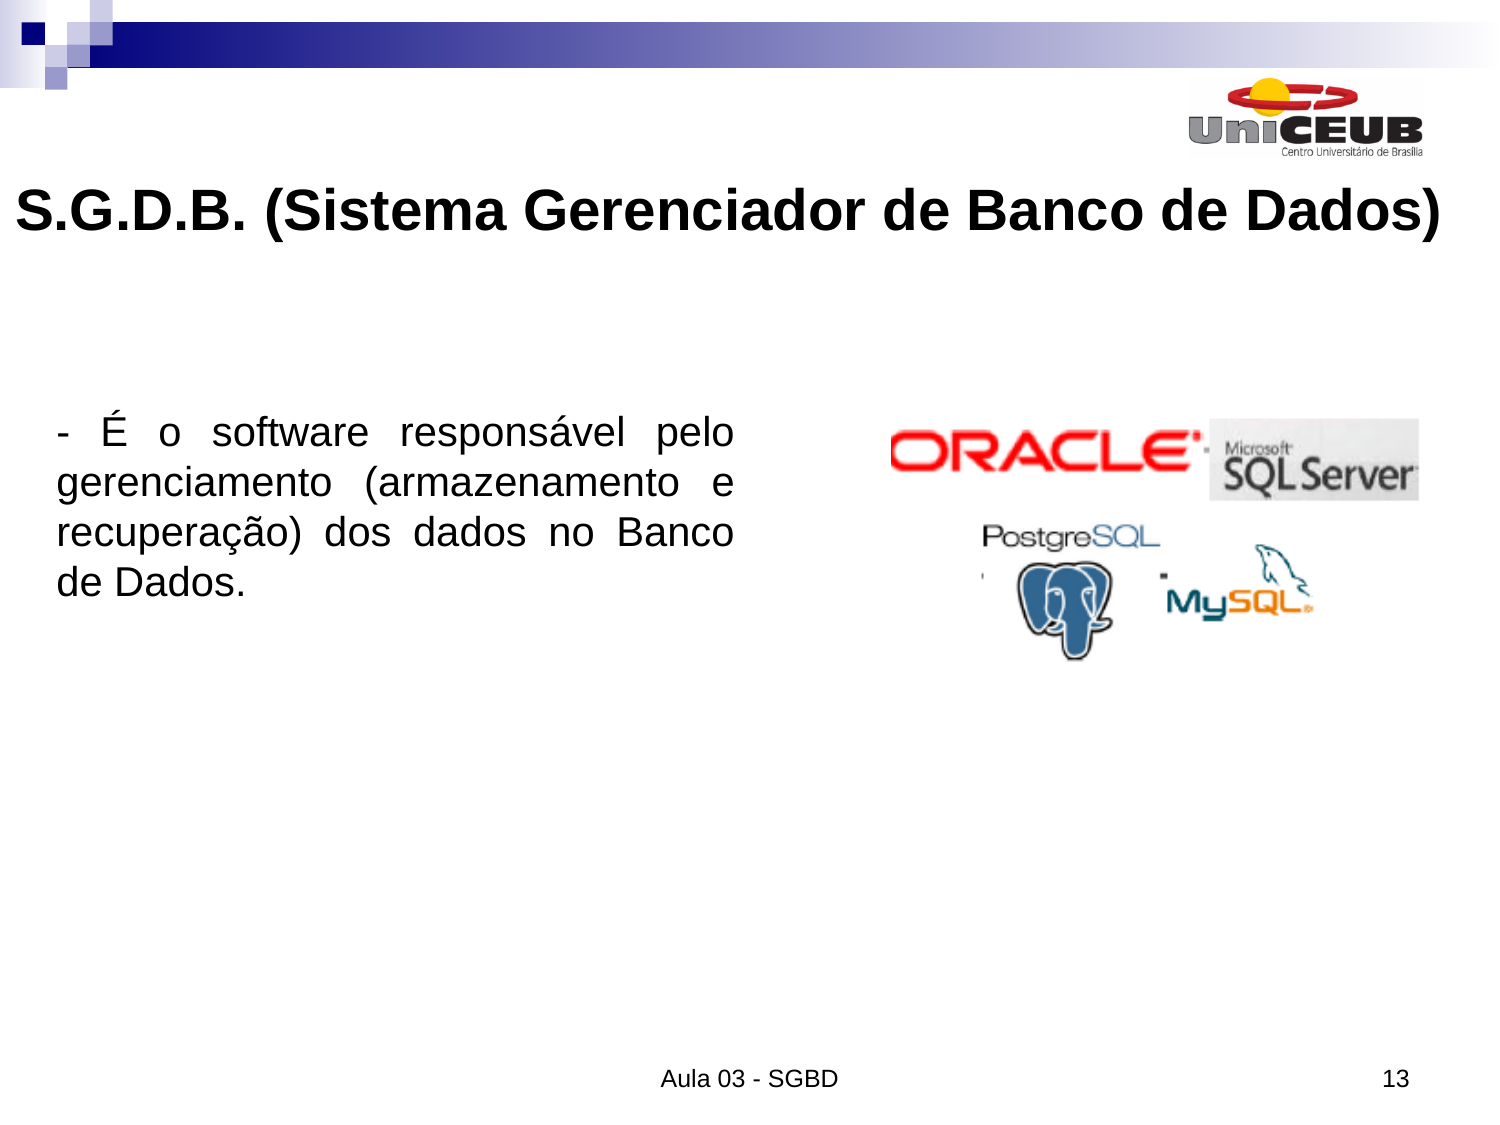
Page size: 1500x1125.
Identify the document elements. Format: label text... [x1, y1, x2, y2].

picture [1186, 76, 1424, 158]
text_box Aula 03 - SGBD [512, 1024, 988, 1100]
text_box ‹#› [1074, 1024, 1425, 1100]
title S.G.D.B. (Sistema Gerenciador de Banco de Dados) [0, 175, 1500, 238]
picture [891, 408, 1432, 669]
text_box - É o software responsável pelo gerenciamento (armazenamento e recuperação) dos dados no Banco de Dados. [41, 397, 750, 553]
